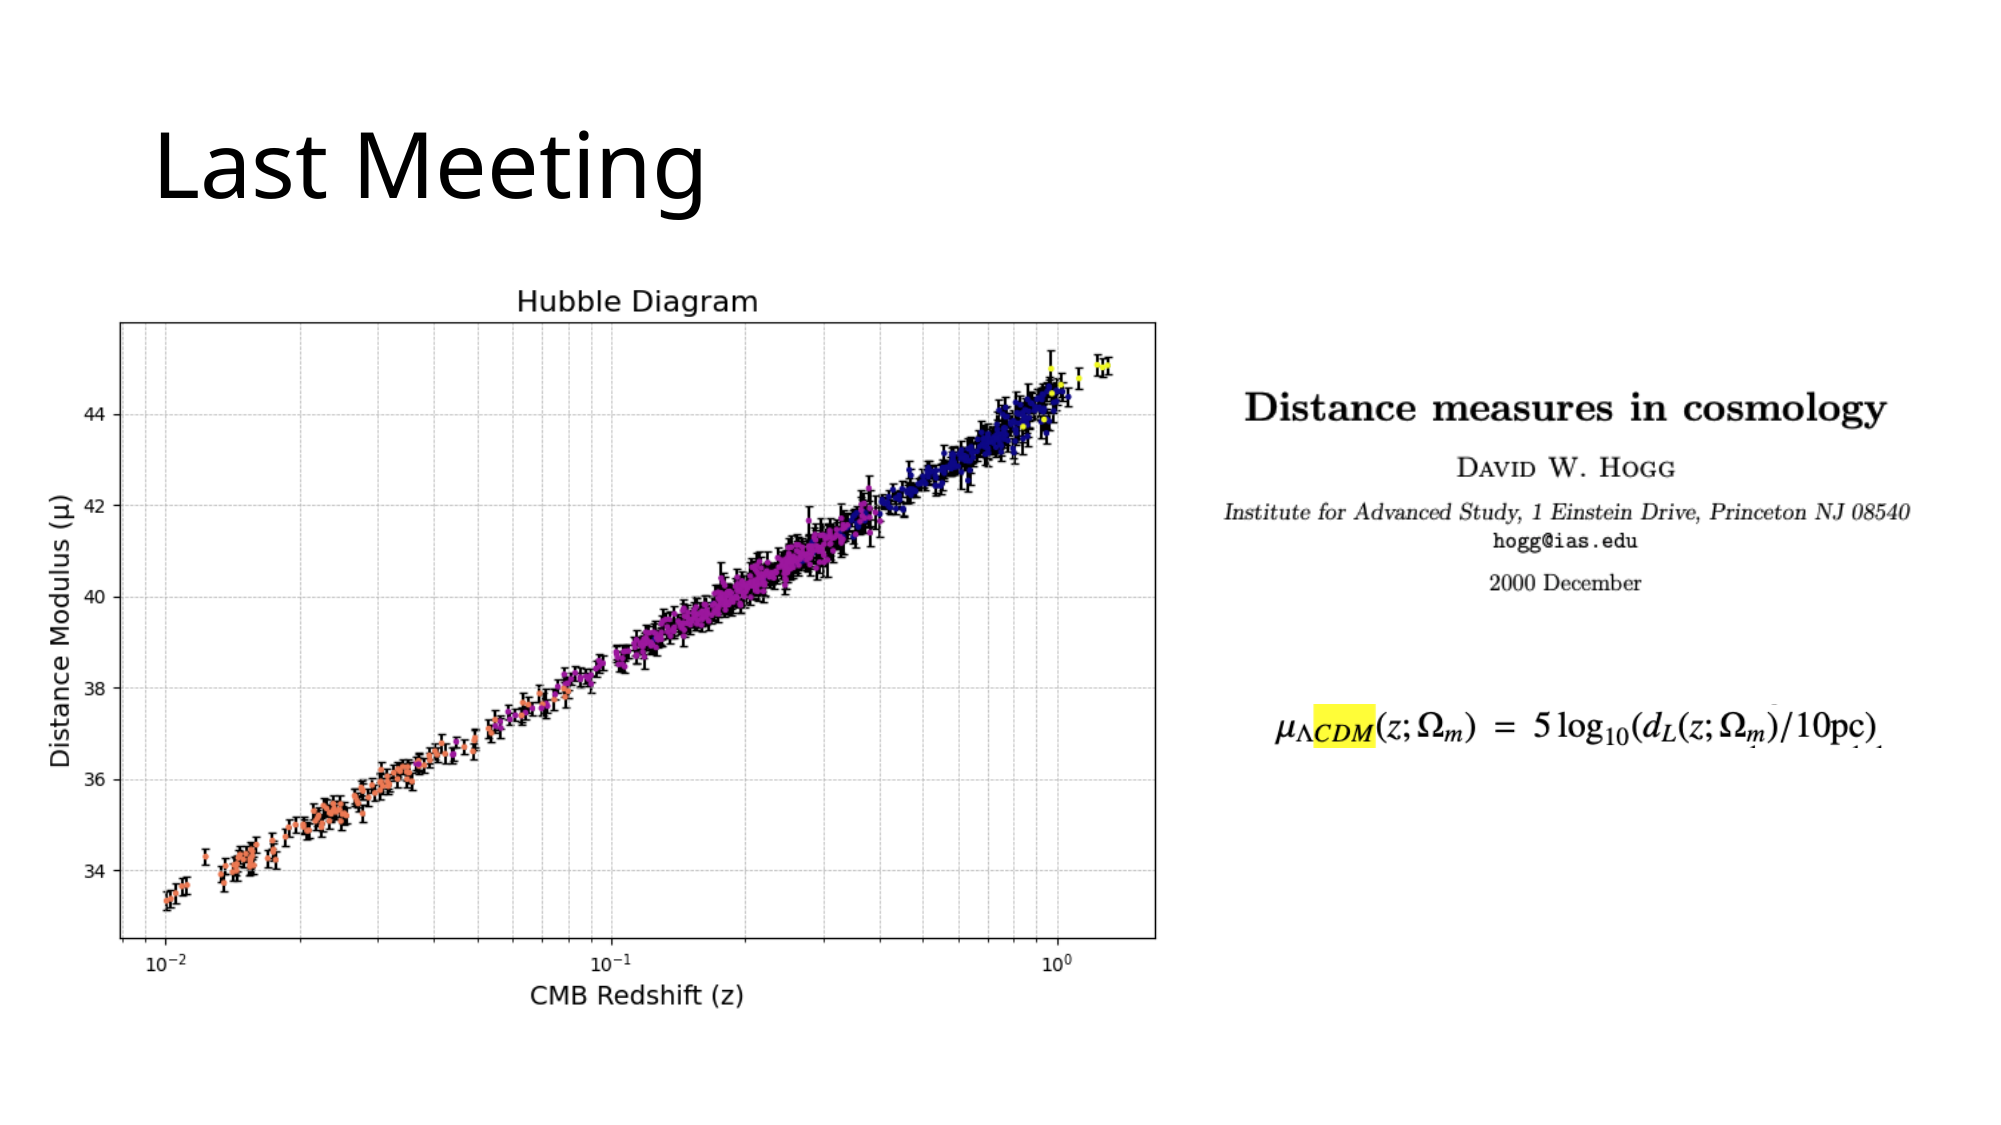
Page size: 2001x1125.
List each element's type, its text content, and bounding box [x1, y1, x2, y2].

title Last Meeting [137, 59, 1863, 278]
picture [1166, 322, 1940, 627]
picture [1257, 704, 1883, 748]
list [37, 277, 1167, 1022]
